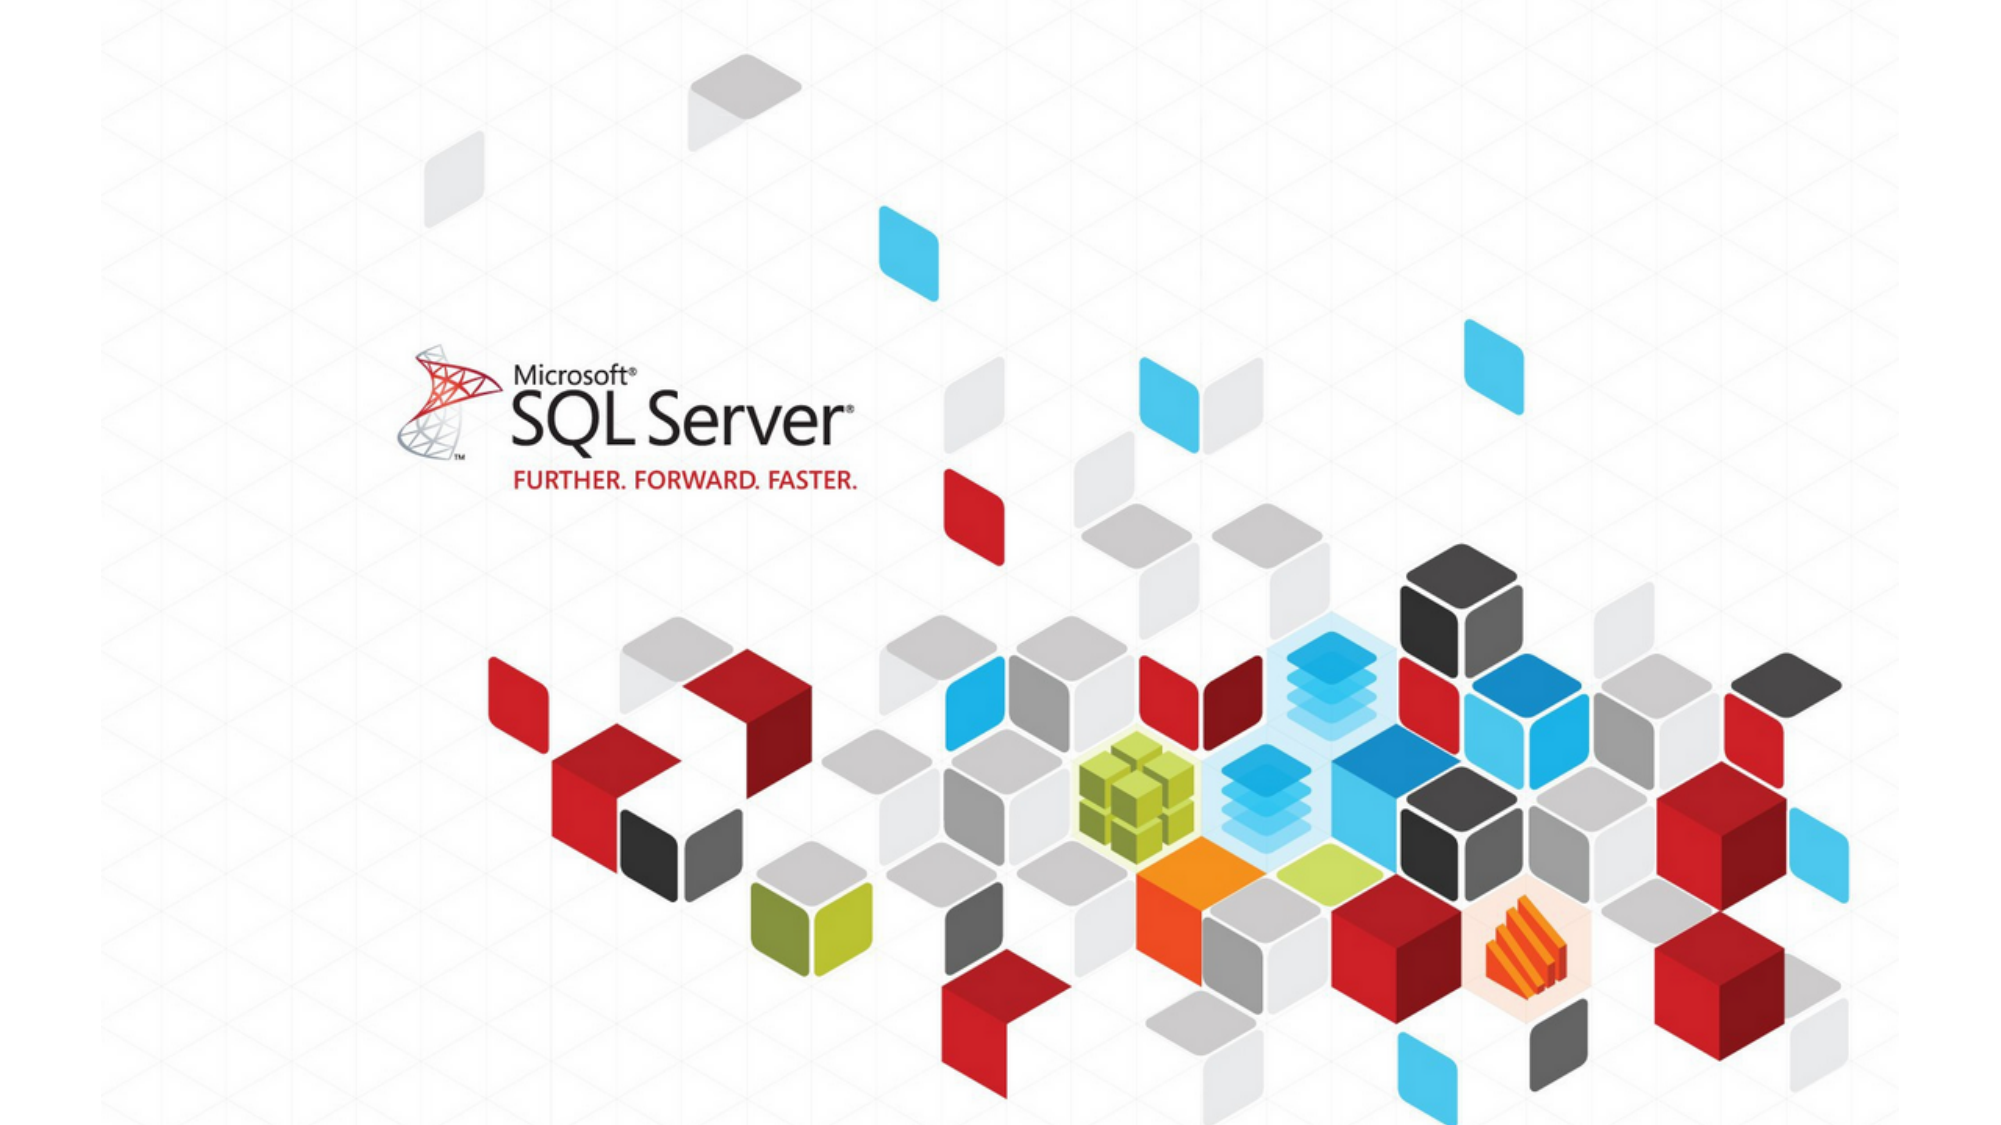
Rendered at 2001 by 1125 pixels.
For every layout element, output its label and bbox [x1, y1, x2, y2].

picture [101, 0, 1899, 1125]
